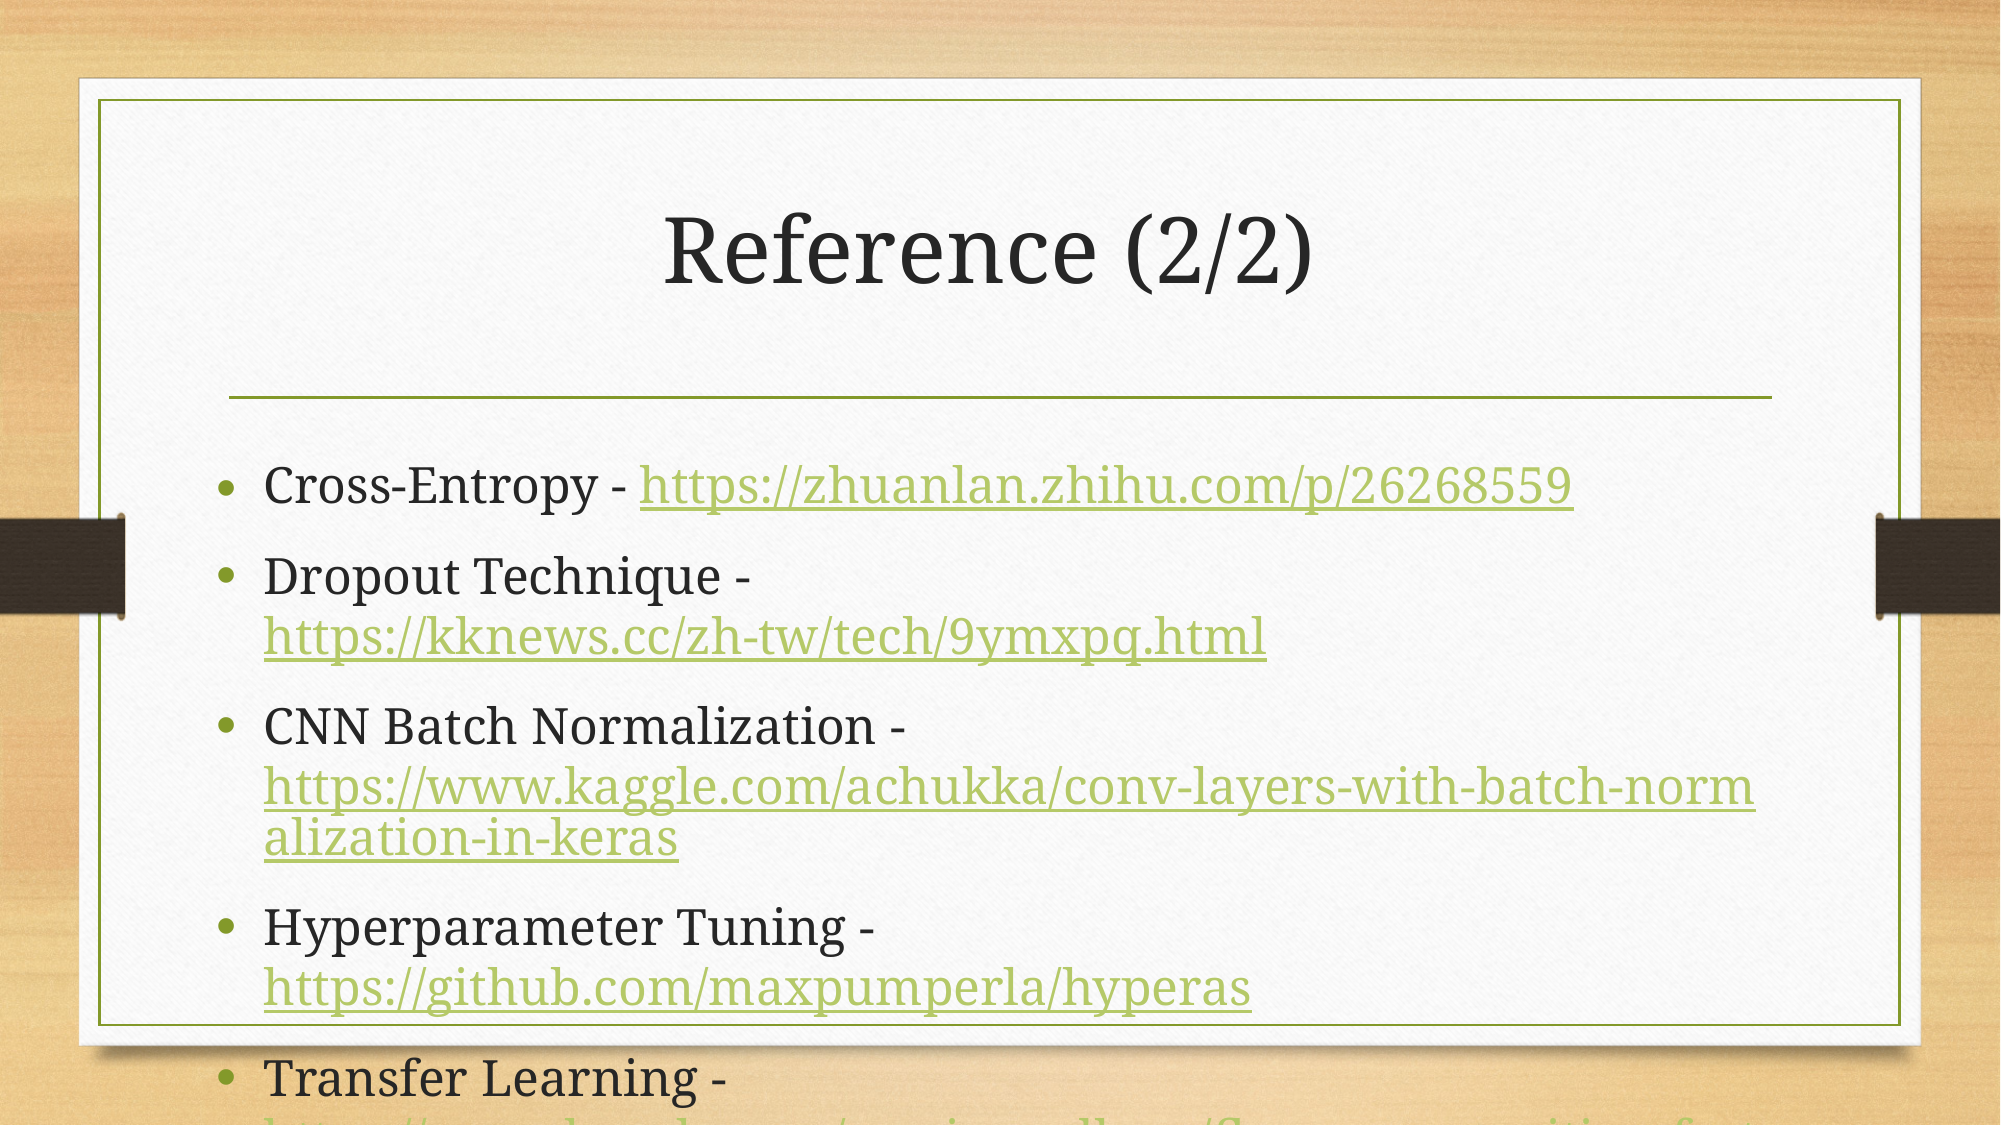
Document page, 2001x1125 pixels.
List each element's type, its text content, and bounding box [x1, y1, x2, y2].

list Cross-Entropy - https://zhuanlan.zhihu.com/p/26268559 Dropout Technique - https://kknews.cc/zh-tw/tech/9ymxpq.html CNN Batch Normalization - https://www.kaggle.com/achukka/conv-layers-with-batch-normalization-in-keras Hyperparameter Tuning - https://github.com/maxpumperla/hyperas Transfer Learning - https://www.kaggle.com/sominwadhwa/flower-recognition-fastai-94-accuracy [201, 445, 1777, 991]
picture [0, 0, 2001, 1125]
title Reference (2/2) [201, 140, 1777, 354]
